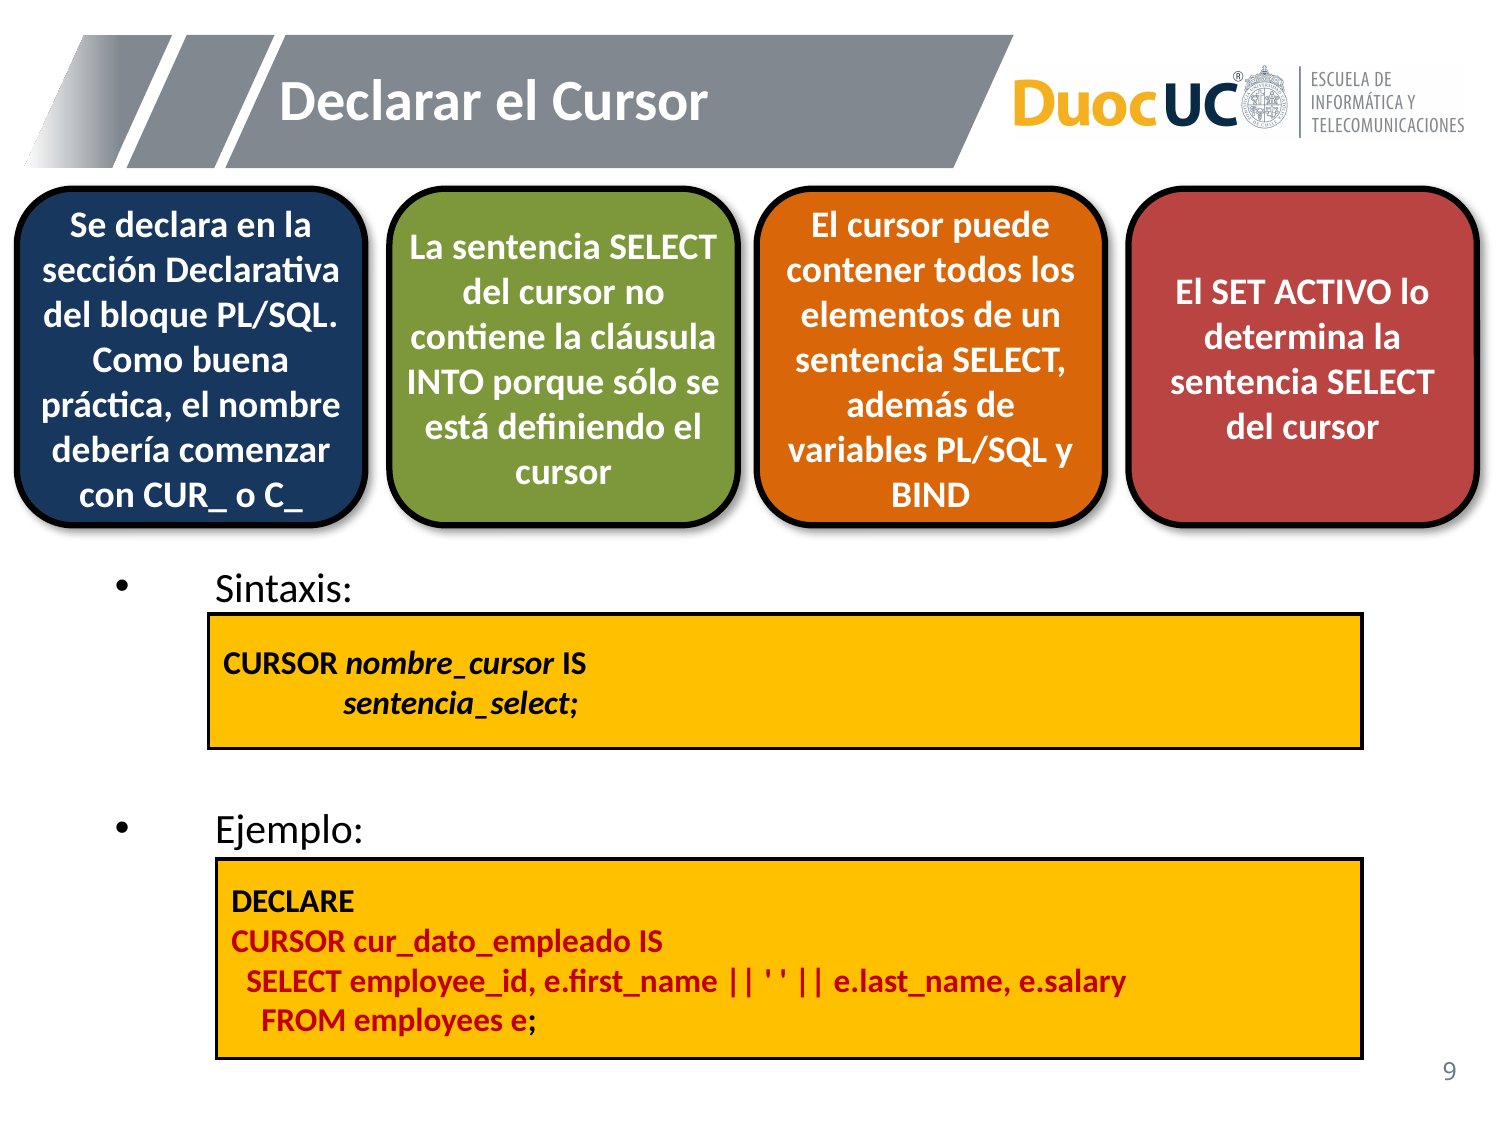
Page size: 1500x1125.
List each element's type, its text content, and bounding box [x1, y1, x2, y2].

text_box La sentencia SELECT del cursor no contiene la cláusula INTO porque sólo se está definiendo el cursor [389, 188, 738, 526]
text_box El SET ACTIVO lo determina la sentencia SELECT del cursor [1128, 188, 1477, 526]
title Declarar el Cursor [264, 34, 969, 169]
text_box El cursor puede contener todos los elementos de un sentencia SELECT, además de variables PL/SQL y BIND [756, 188, 1106, 526]
picture [1013, 63, 1465, 140]
text_box DECLARE CURSOR cur_dato_empleado IS SELECT employee_id, e.first_name || ' ' || e.last_name, e.salary FROM employees e; [216, 858, 1362, 1059]
text_box CURSOR nombre_cursor IS sentencia_select; [208, 614, 1362, 749]
text_box Se declara en la sección Declarativa del bloque PL/SQL. Como buena práctica, el nombre debería comenzar con CUR_ o C_ [16, 188, 366, 526]
text_box Sintaxis: Ejemplo: [100, 562, 1388, 630]
